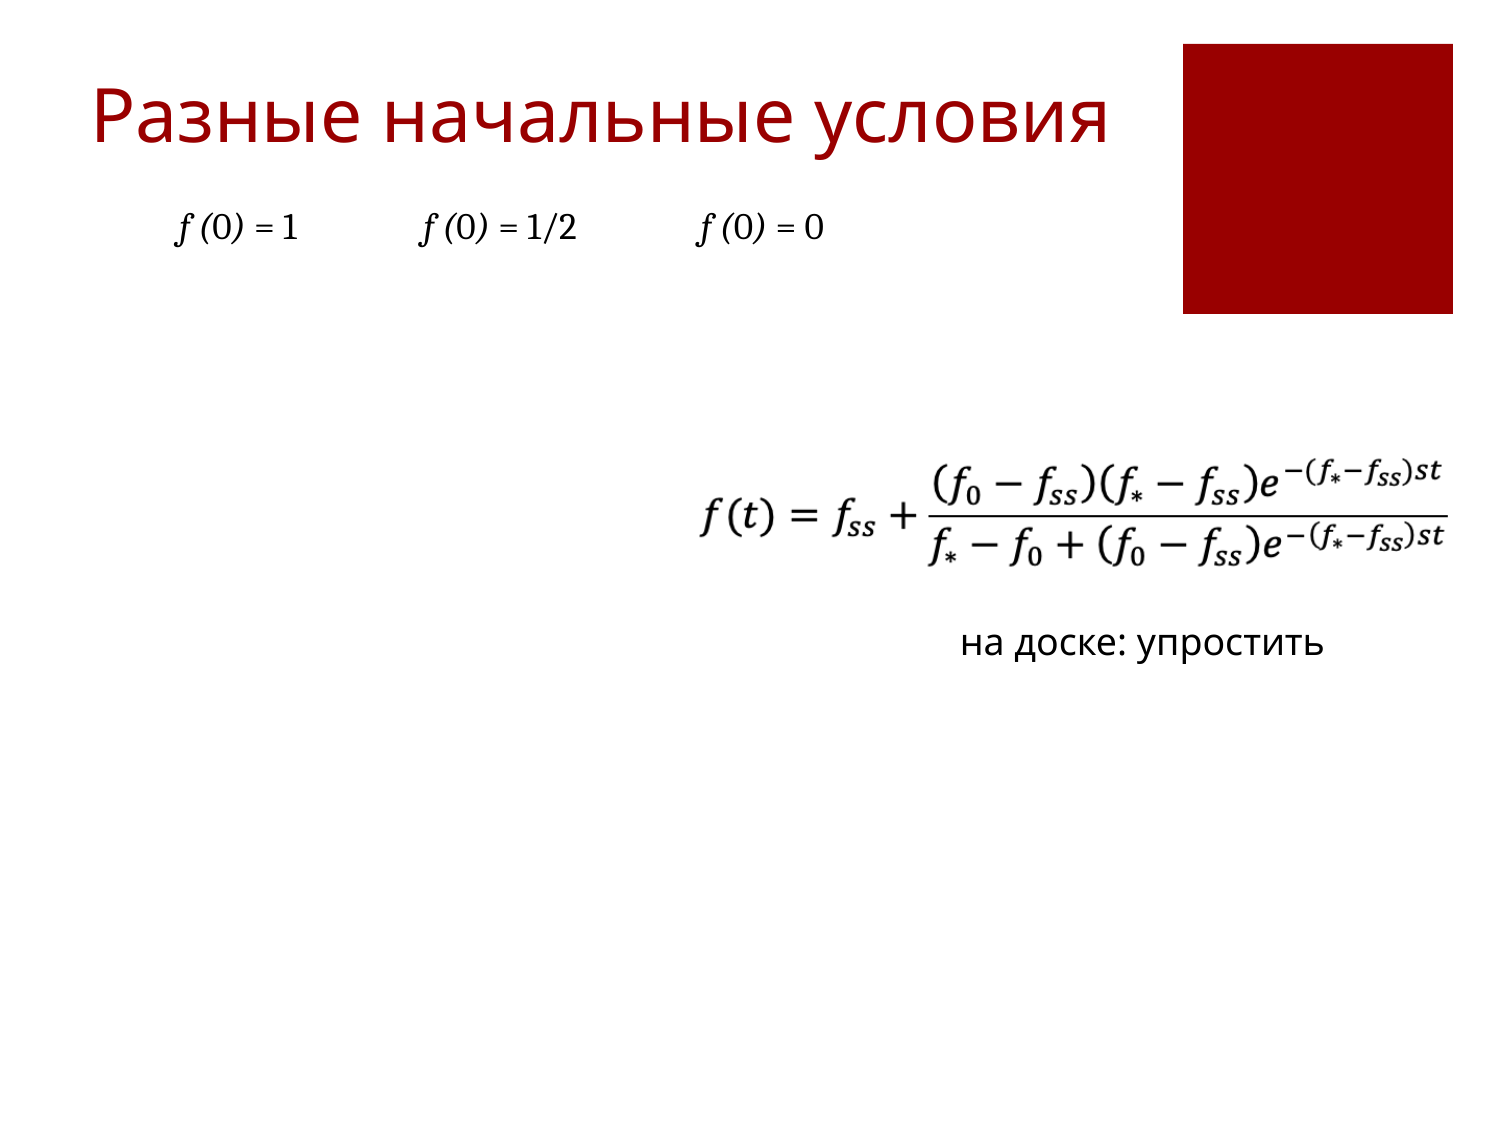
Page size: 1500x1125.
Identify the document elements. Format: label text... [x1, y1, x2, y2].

text_box f (0) = 0 [686, 194, 839, 255]
text_box на доске: упростить [945, 610, 1341, 671]
picture [624, 408, 1500, 595]
text_box f (0) = 1 [164, 194, 312, 255]
text_box f (0) = 1/2 [408, 194, 592, 255]
title Разные начальные условия [75, 67, 1143, 256]
